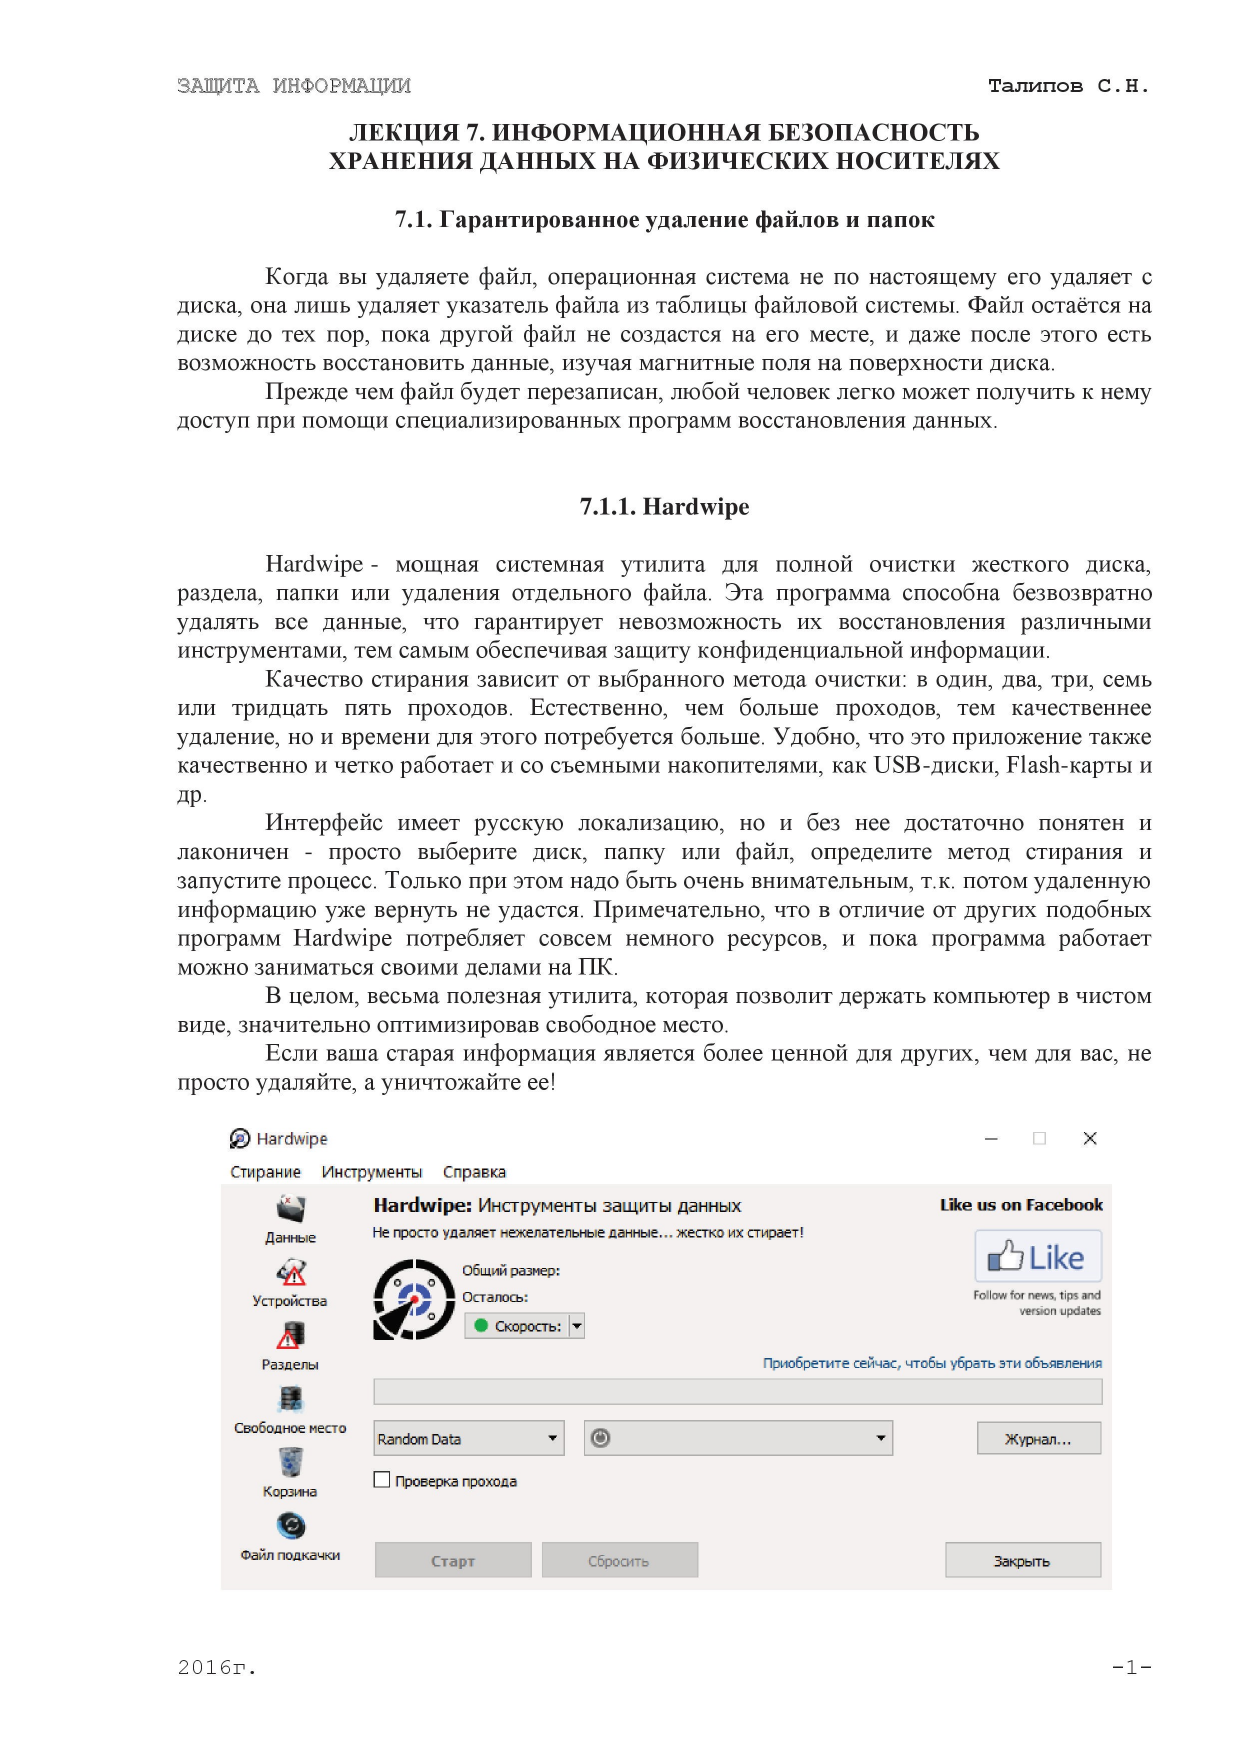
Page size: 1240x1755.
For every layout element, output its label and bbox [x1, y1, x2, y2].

text_box [0, 0, 1240, 1754]
